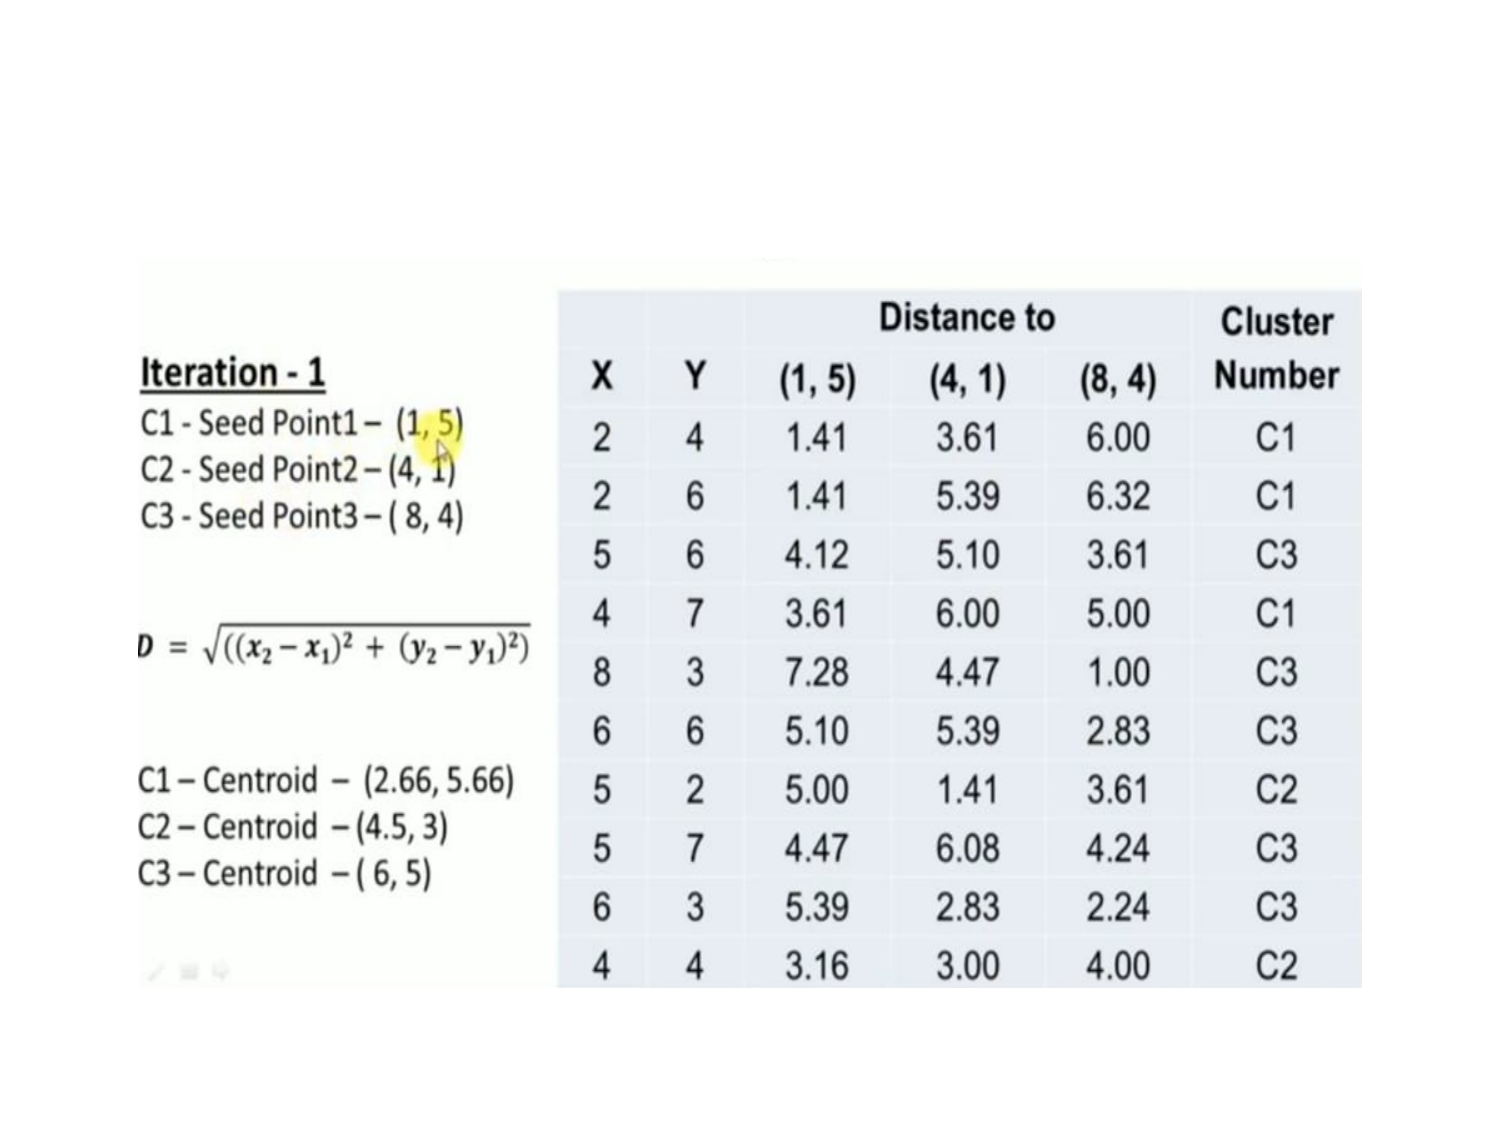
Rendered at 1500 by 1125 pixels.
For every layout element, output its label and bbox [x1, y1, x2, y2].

picture [137, 258, 1362, 988]
